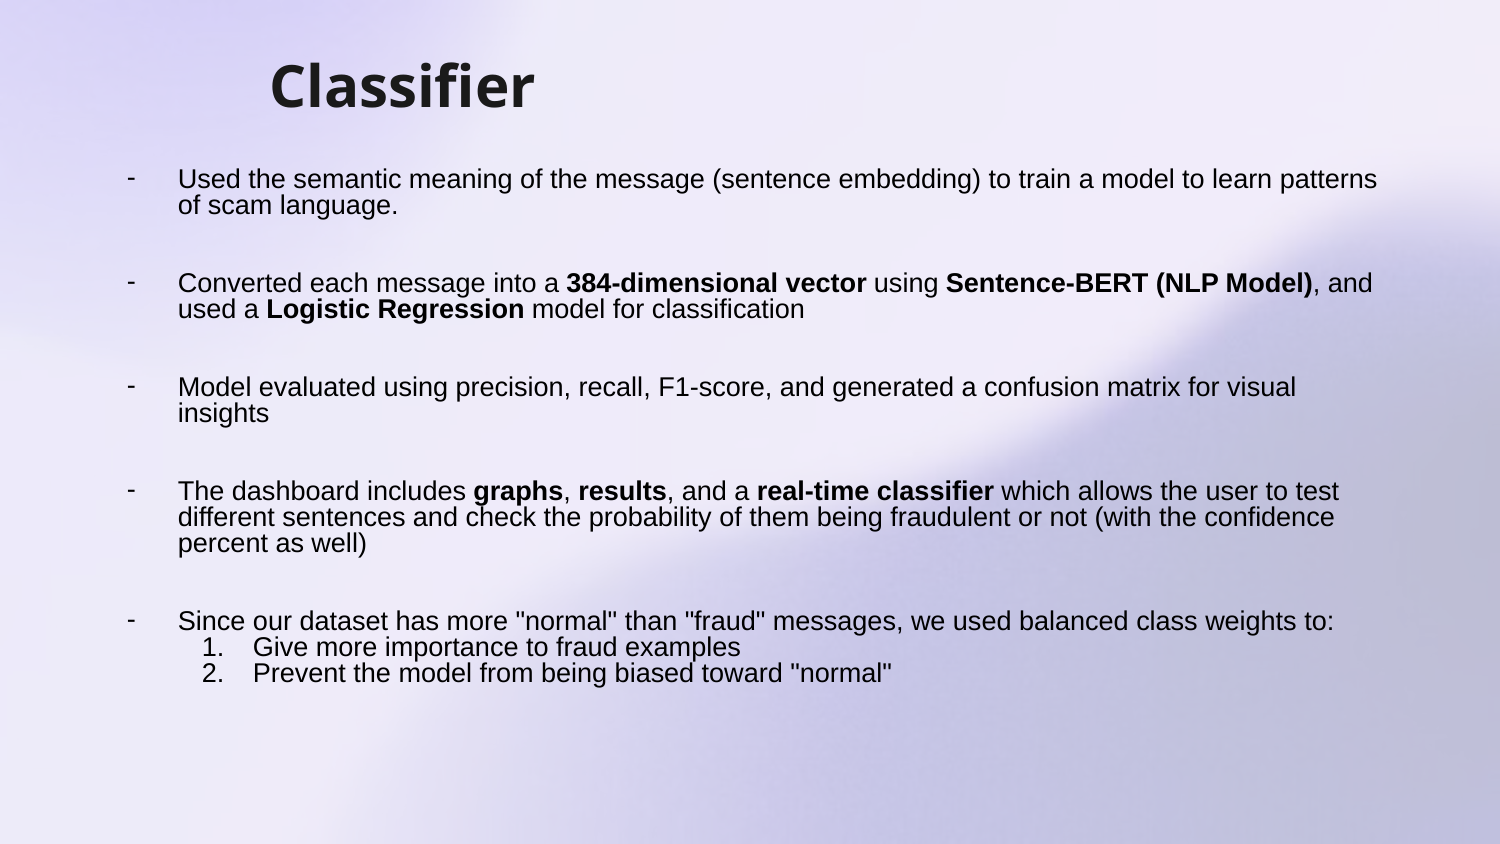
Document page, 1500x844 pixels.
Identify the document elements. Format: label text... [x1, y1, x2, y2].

subtitle Used the semantic meaning of the message (sentence embedding) to train a model to learn patterns of scam language. Converted each message into a 384-dimensional vector using Sentence-BERT (NLP Model), and used a Logistic Regression model for classification Model evaluated using precision, recall, F1-score, and generated a confusion matrix for visual insights The dashboard includes graphs, results, and a real-time classifier which allows the user to test different sentences and check the probability of them being fraudulent or not (with the confidence percent as well) Since our dataset has more "normal" than "fraud" messages, we used balanced class weights to: Give more importance to fraud examples Prevent the model from being biased toward "normal" [102, 167, 1381, 740]
text_box Classifier [0, 31, 822, 120]
text_box [0, 0, 1500, 844]
